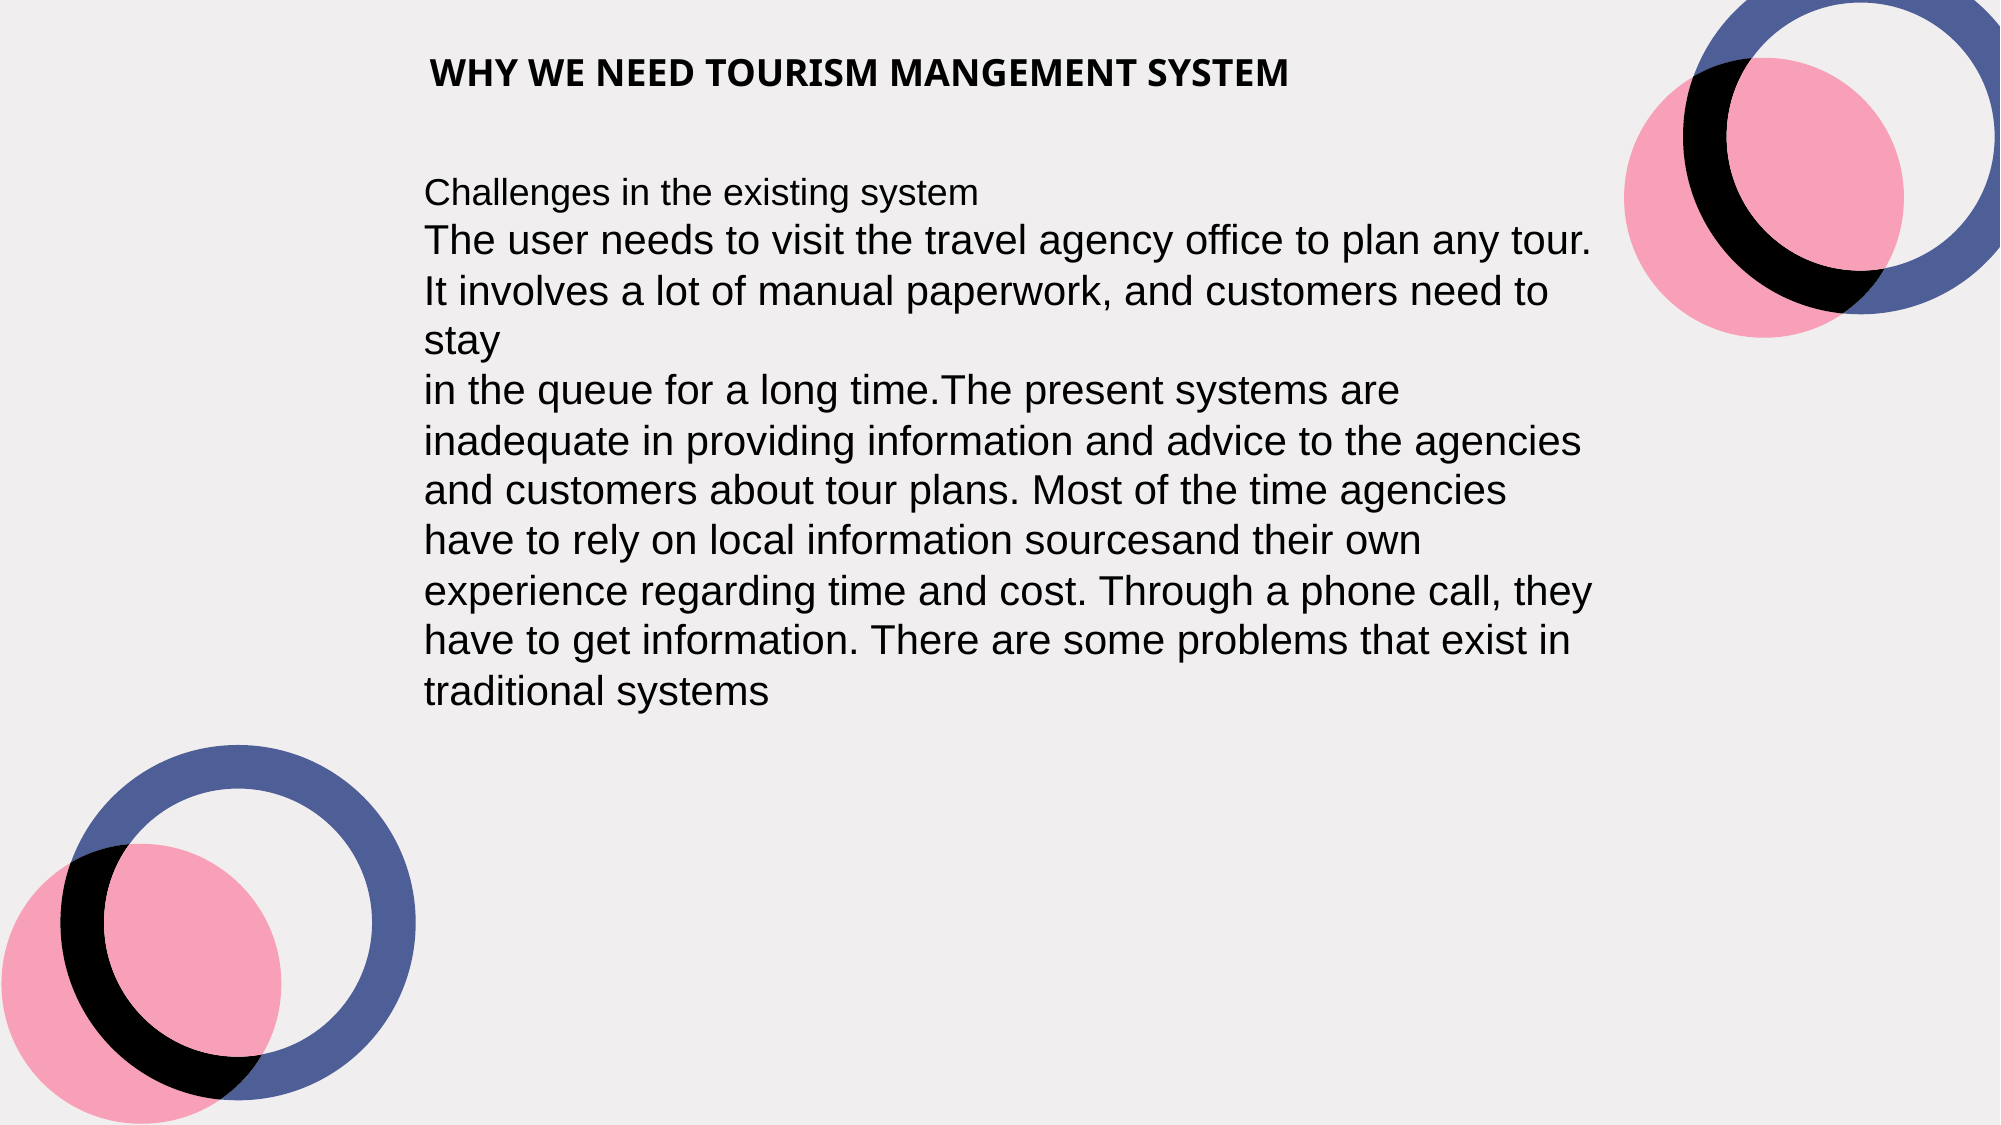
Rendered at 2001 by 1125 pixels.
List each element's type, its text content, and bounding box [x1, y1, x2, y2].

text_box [1623, 0, 2000, 338]
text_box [1, 744, 416, 1124]
text_box Challenges in the existing system The user needs to visit the travel agency office to plan any tour. It involves a lot of manual paperwork, and customers need to stay in the queue for a long time.The present systems are inadequate in providing information and advice to the agencies and customers about tour plans. Most of the time agencies have to rely on local information sourcesand their own experience regarding time and cost. Through a phone call, they have to get information. There are some problems that exist in traditional systems [409, 160, 1610, 721]
text_box WHY WE NEED TOURISM MANGEMENT SYSTEM [415, 41, 1564, 102]
